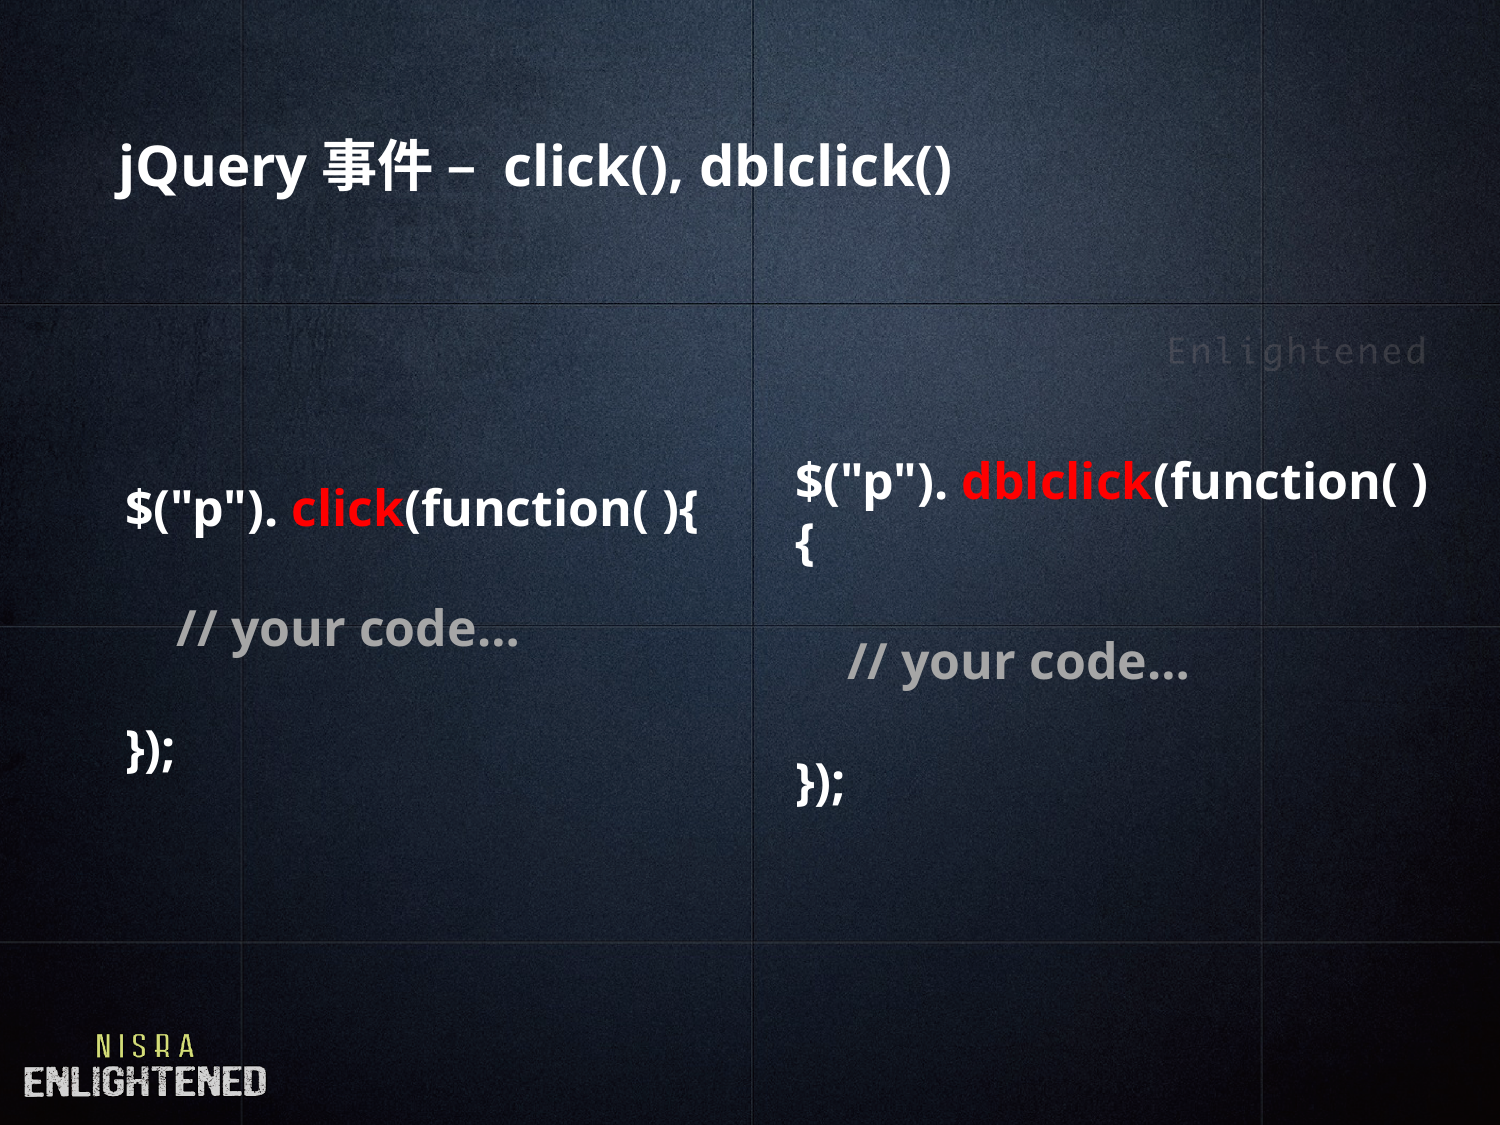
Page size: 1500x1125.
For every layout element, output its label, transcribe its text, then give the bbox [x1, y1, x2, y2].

text_box $("p"). click(function( ){ // your code… }); [110, 469, 750, 859]
text_box $("p"). dblclick(function( ){ // your code… }); [780, 441, 1453, 887]
title jQuery事件 – click(), dblclick() [103, 59, 1397, 278]
picture [0, 0, 1500, 1125]
